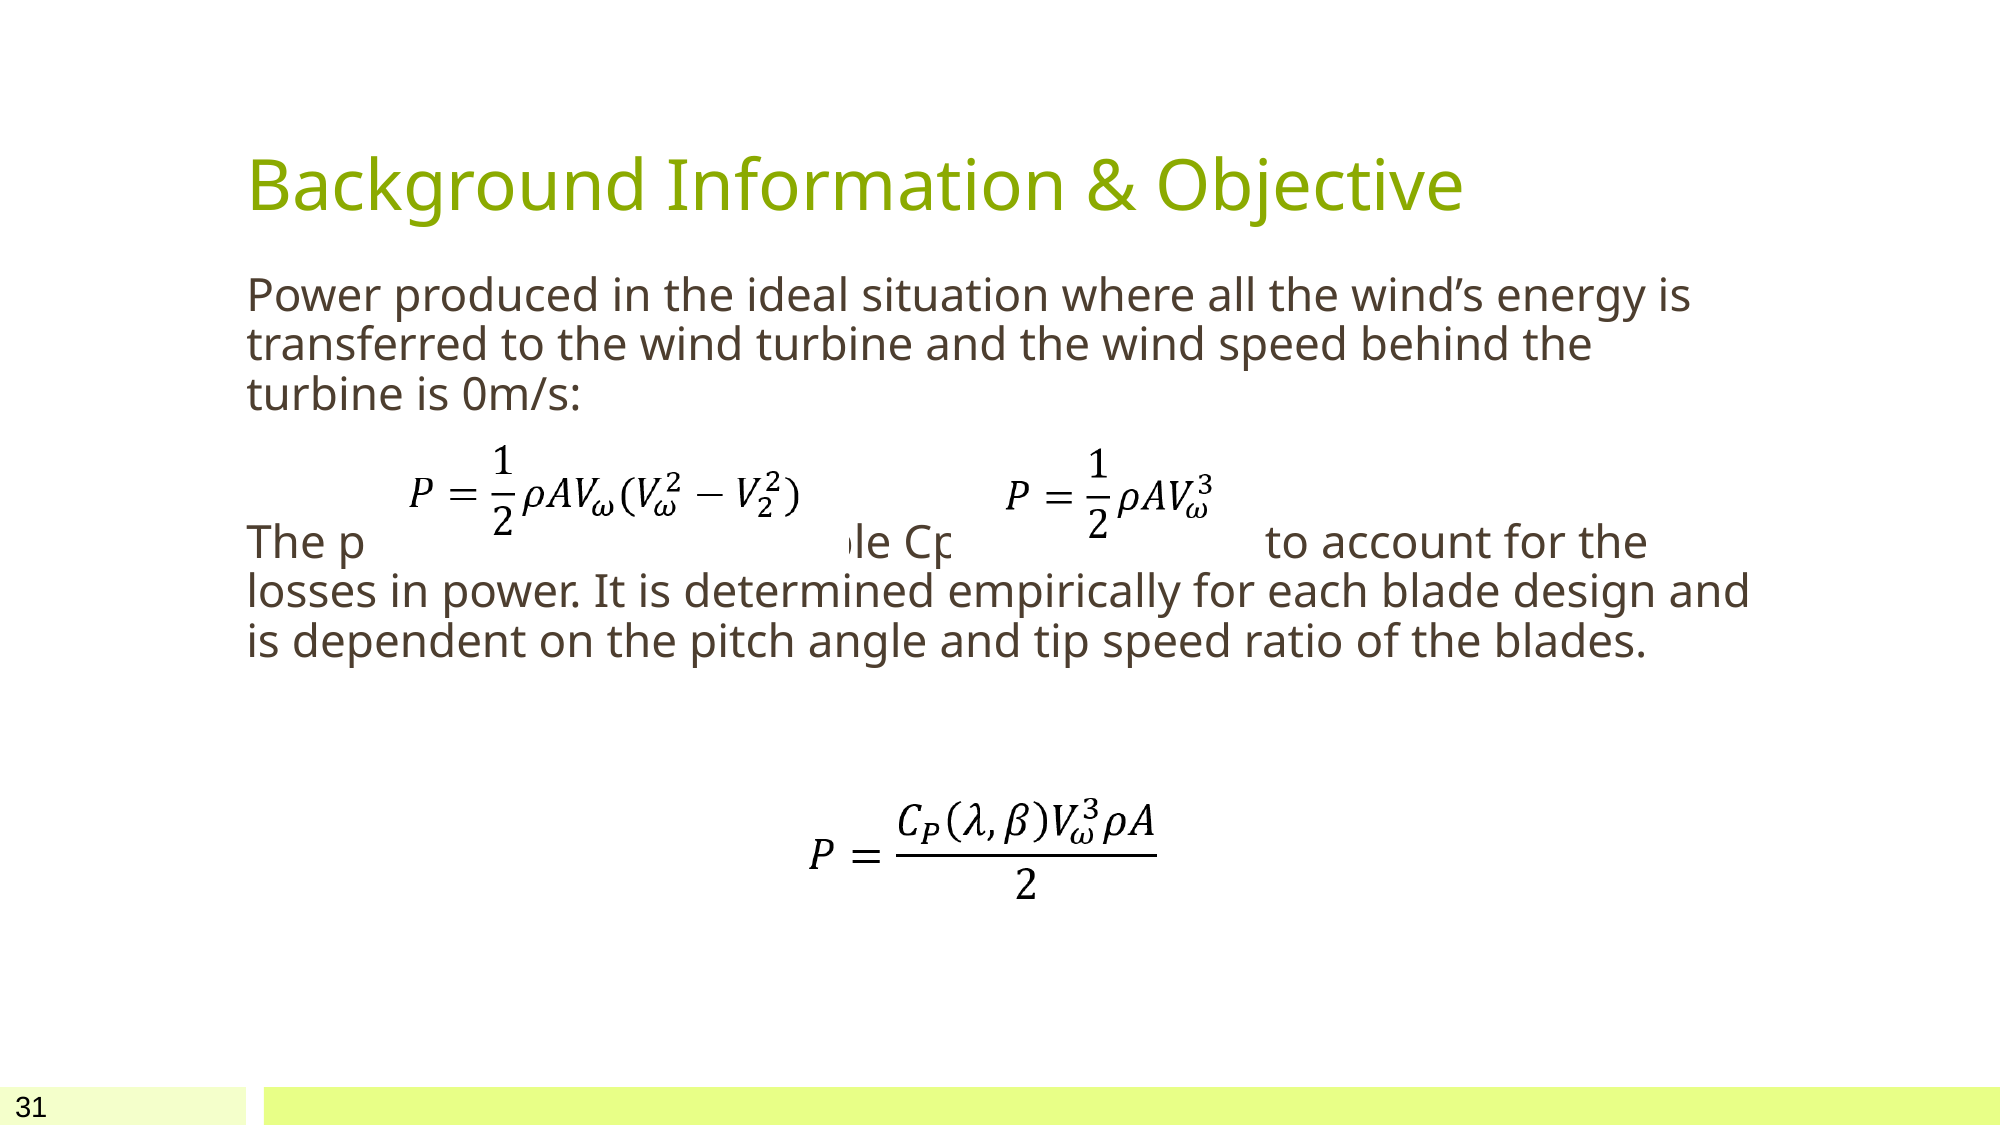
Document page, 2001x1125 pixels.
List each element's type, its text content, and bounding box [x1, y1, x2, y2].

list Power produced in the ideal situation where all the wind’s energy is transferred to the wind turbine and the wind speed behind the turbine is 0m/s: The power coefficient variable Cp is introduced to account for the losses in power. It is determined empirically for each blade design and is dependent on the pitch angle and tip speed ratio of the blades. [231, 256, 1769, 1015]
slide_number ‹#› [0, 1087, 68, 1125]
title Background Information & Objective [231, 45, 1769, 240]
picture [951, 435, 1265, 565]
picture [772, 781, 1205, 920]
picture [364, 435, 849, 565]
